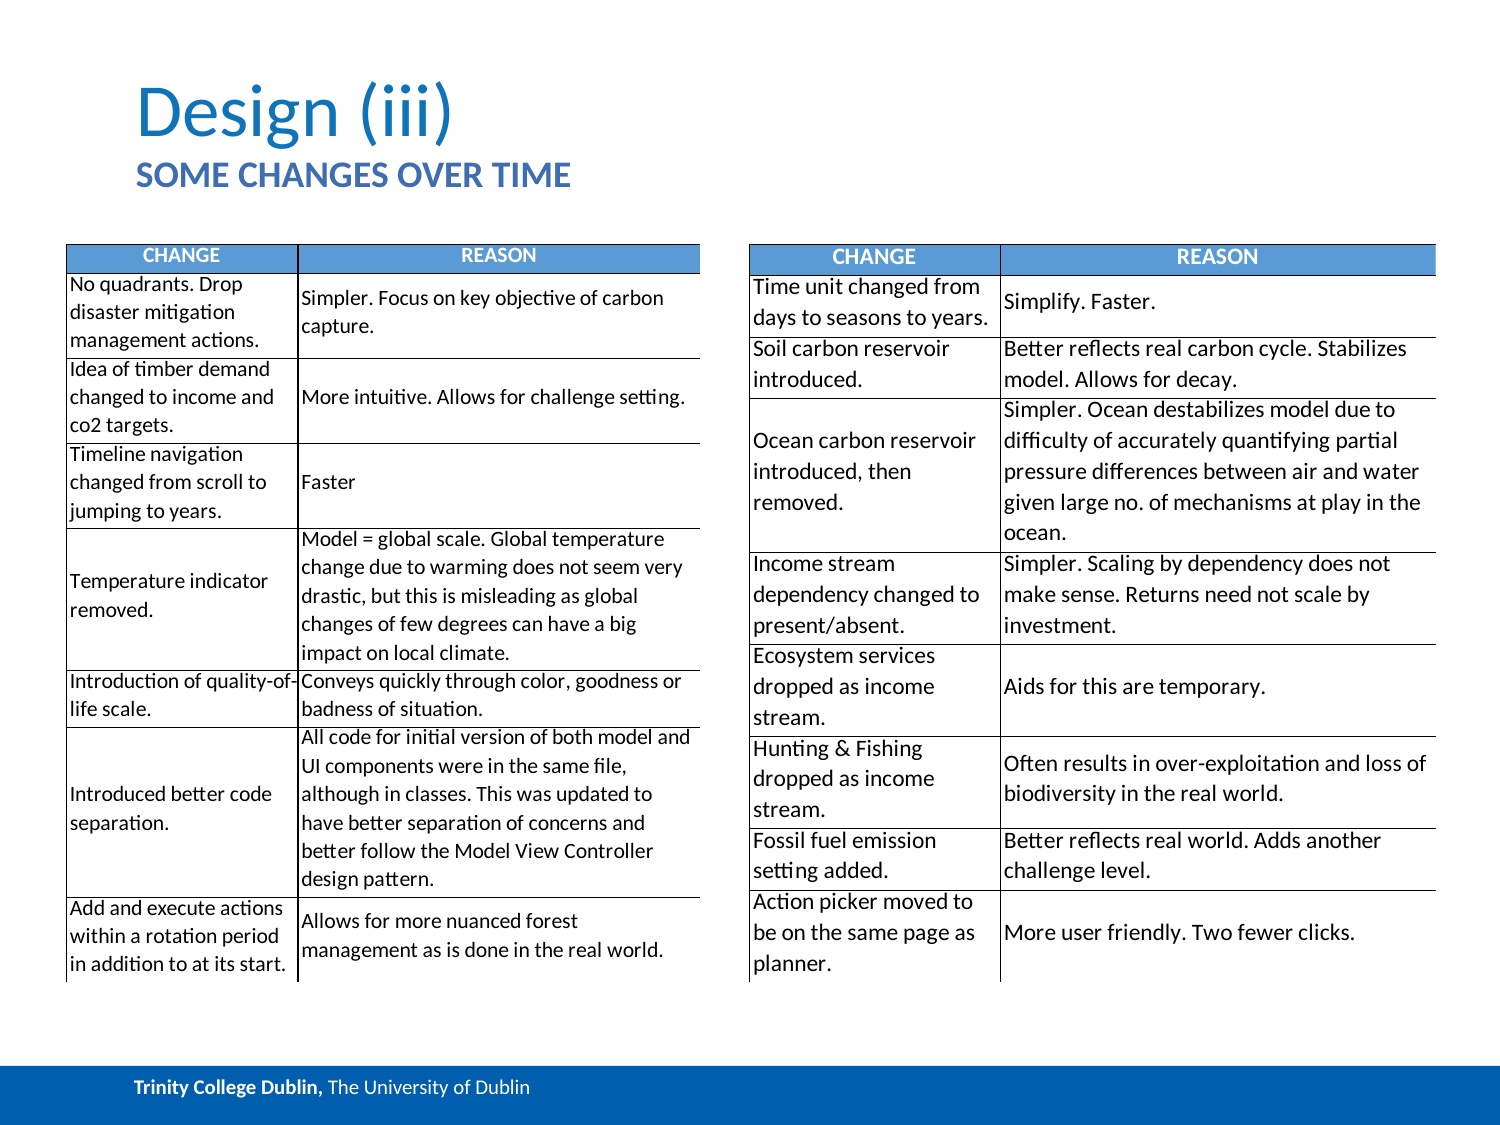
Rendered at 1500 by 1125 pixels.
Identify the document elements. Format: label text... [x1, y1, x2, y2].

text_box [65, 244, 1437, 983]
title Design (iii) [135, 59, 1367, 149]
text_box SOME CHANGES OVER TIME [135, 149, 1367, 196]
